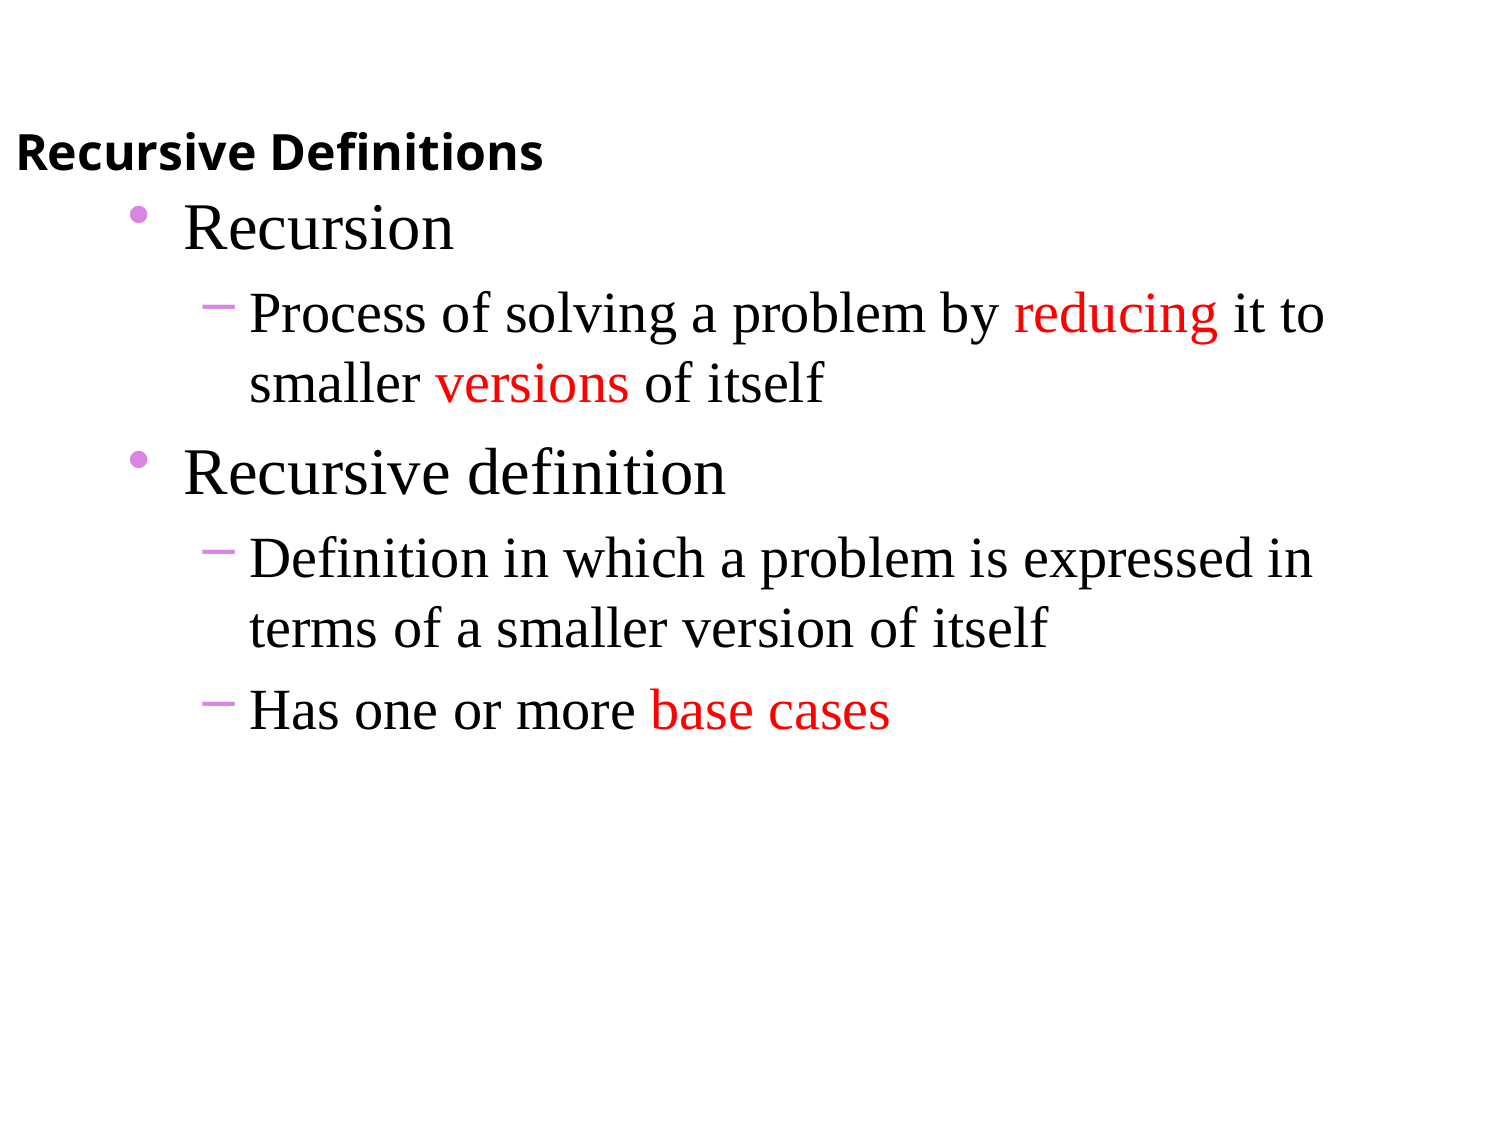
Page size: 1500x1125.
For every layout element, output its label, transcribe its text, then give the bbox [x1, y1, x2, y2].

title Recursive Definitions [0, 0, 1276, 188]
list Recursion Process of solving a problem by reducing it to smaller versions of itself Recursive definition Definition in which a problem is expressed in terms of a smaller version of itself Has one or more base cases [112, 174, 1388, 913]
